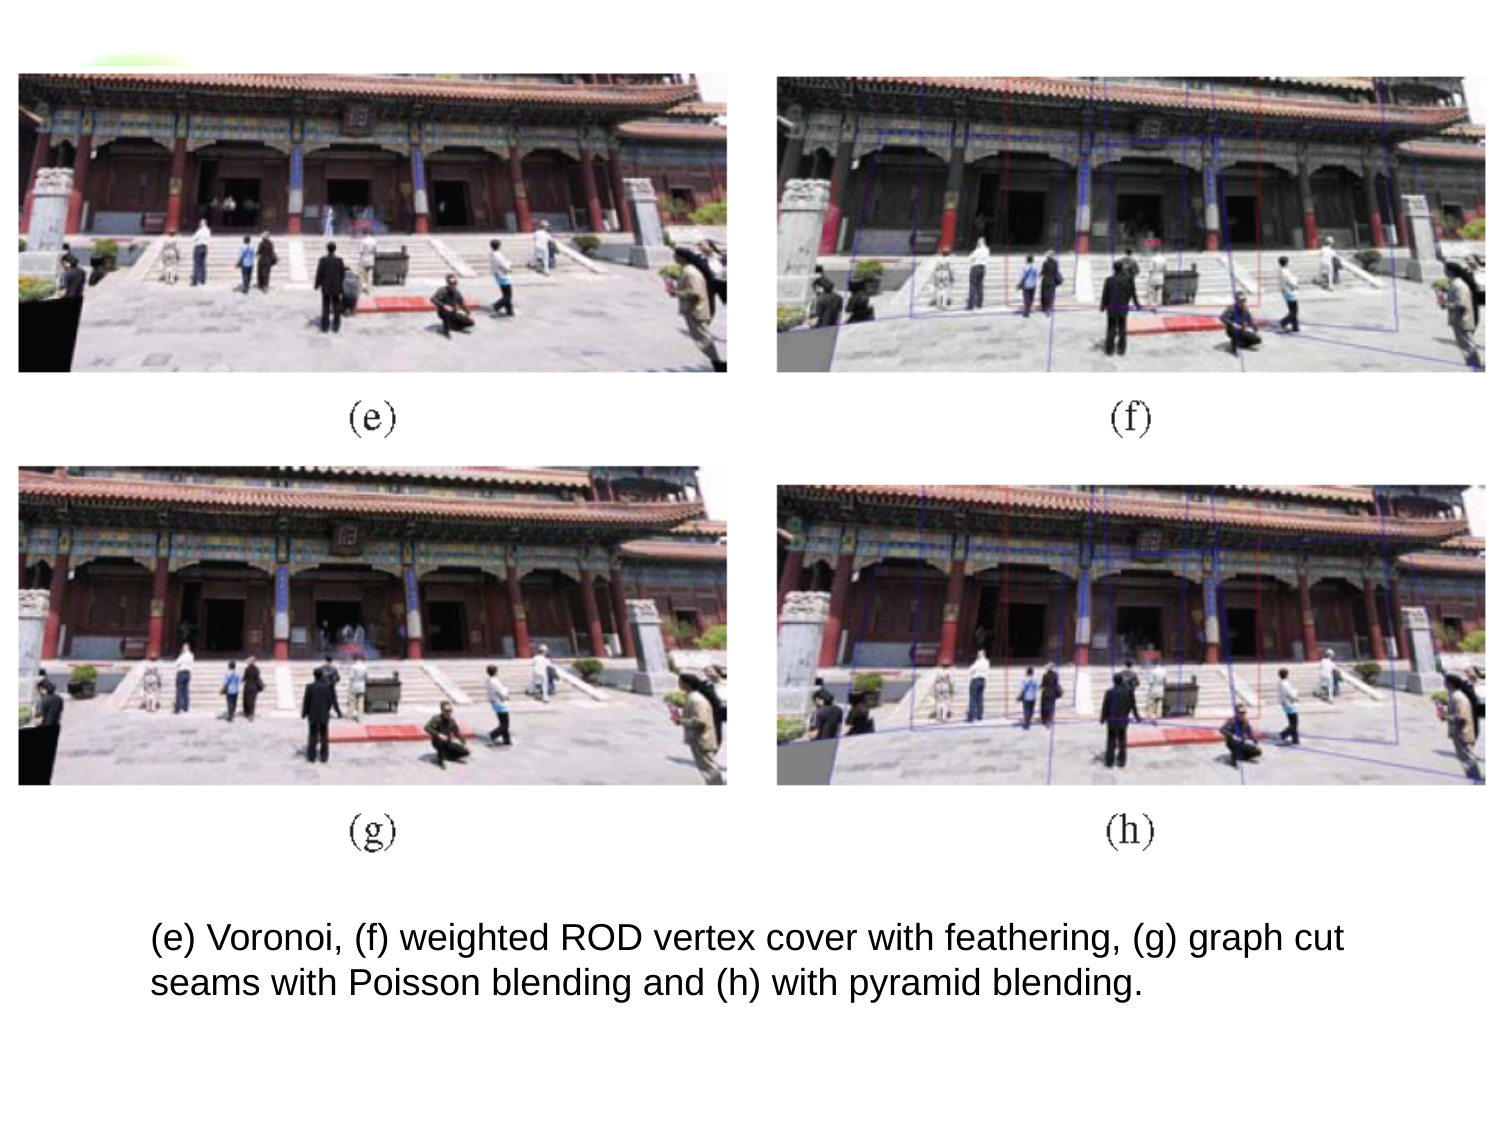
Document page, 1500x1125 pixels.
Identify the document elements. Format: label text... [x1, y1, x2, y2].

text_box (e) Voronoi, (f) weighted ROD vertex cover with feathering, (g) graph cut seams with Poisson blending and (h) with pyramid blending. [135, 905, 1400, 1010]
picture [0, 42, 1495, 859]
